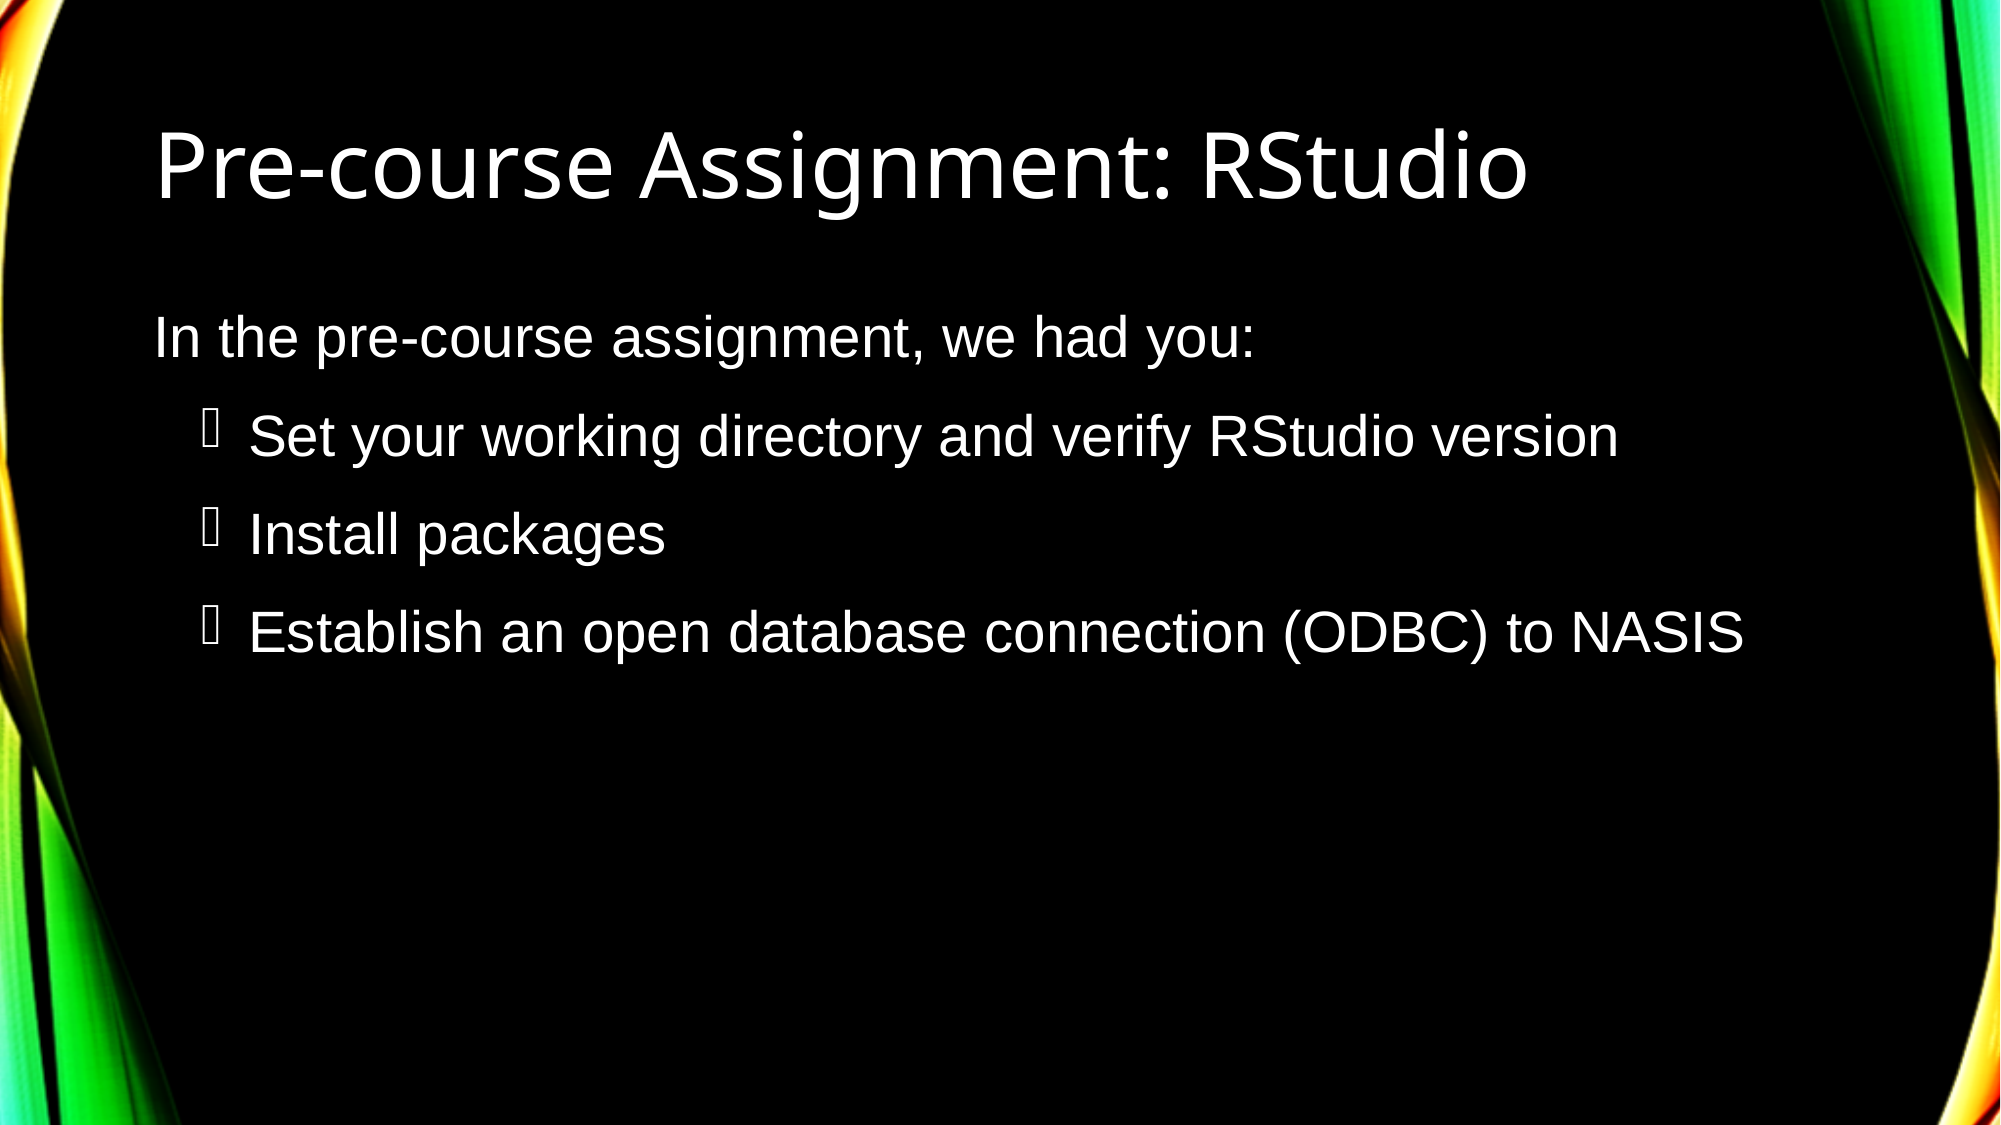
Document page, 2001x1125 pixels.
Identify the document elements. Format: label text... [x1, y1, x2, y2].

picture [0, 0, 190, 1125]
list In the pre-course assignment, we had you: Set your working directory and verify RStudio version Install packages Establish an open database connection (ODBC) to NASIS [138, 299, 1864, 1014]
picture [1810, 0, 2001, 1125]
title Pre-course Assignment: RStudio [138, 60, 1864, 278]
